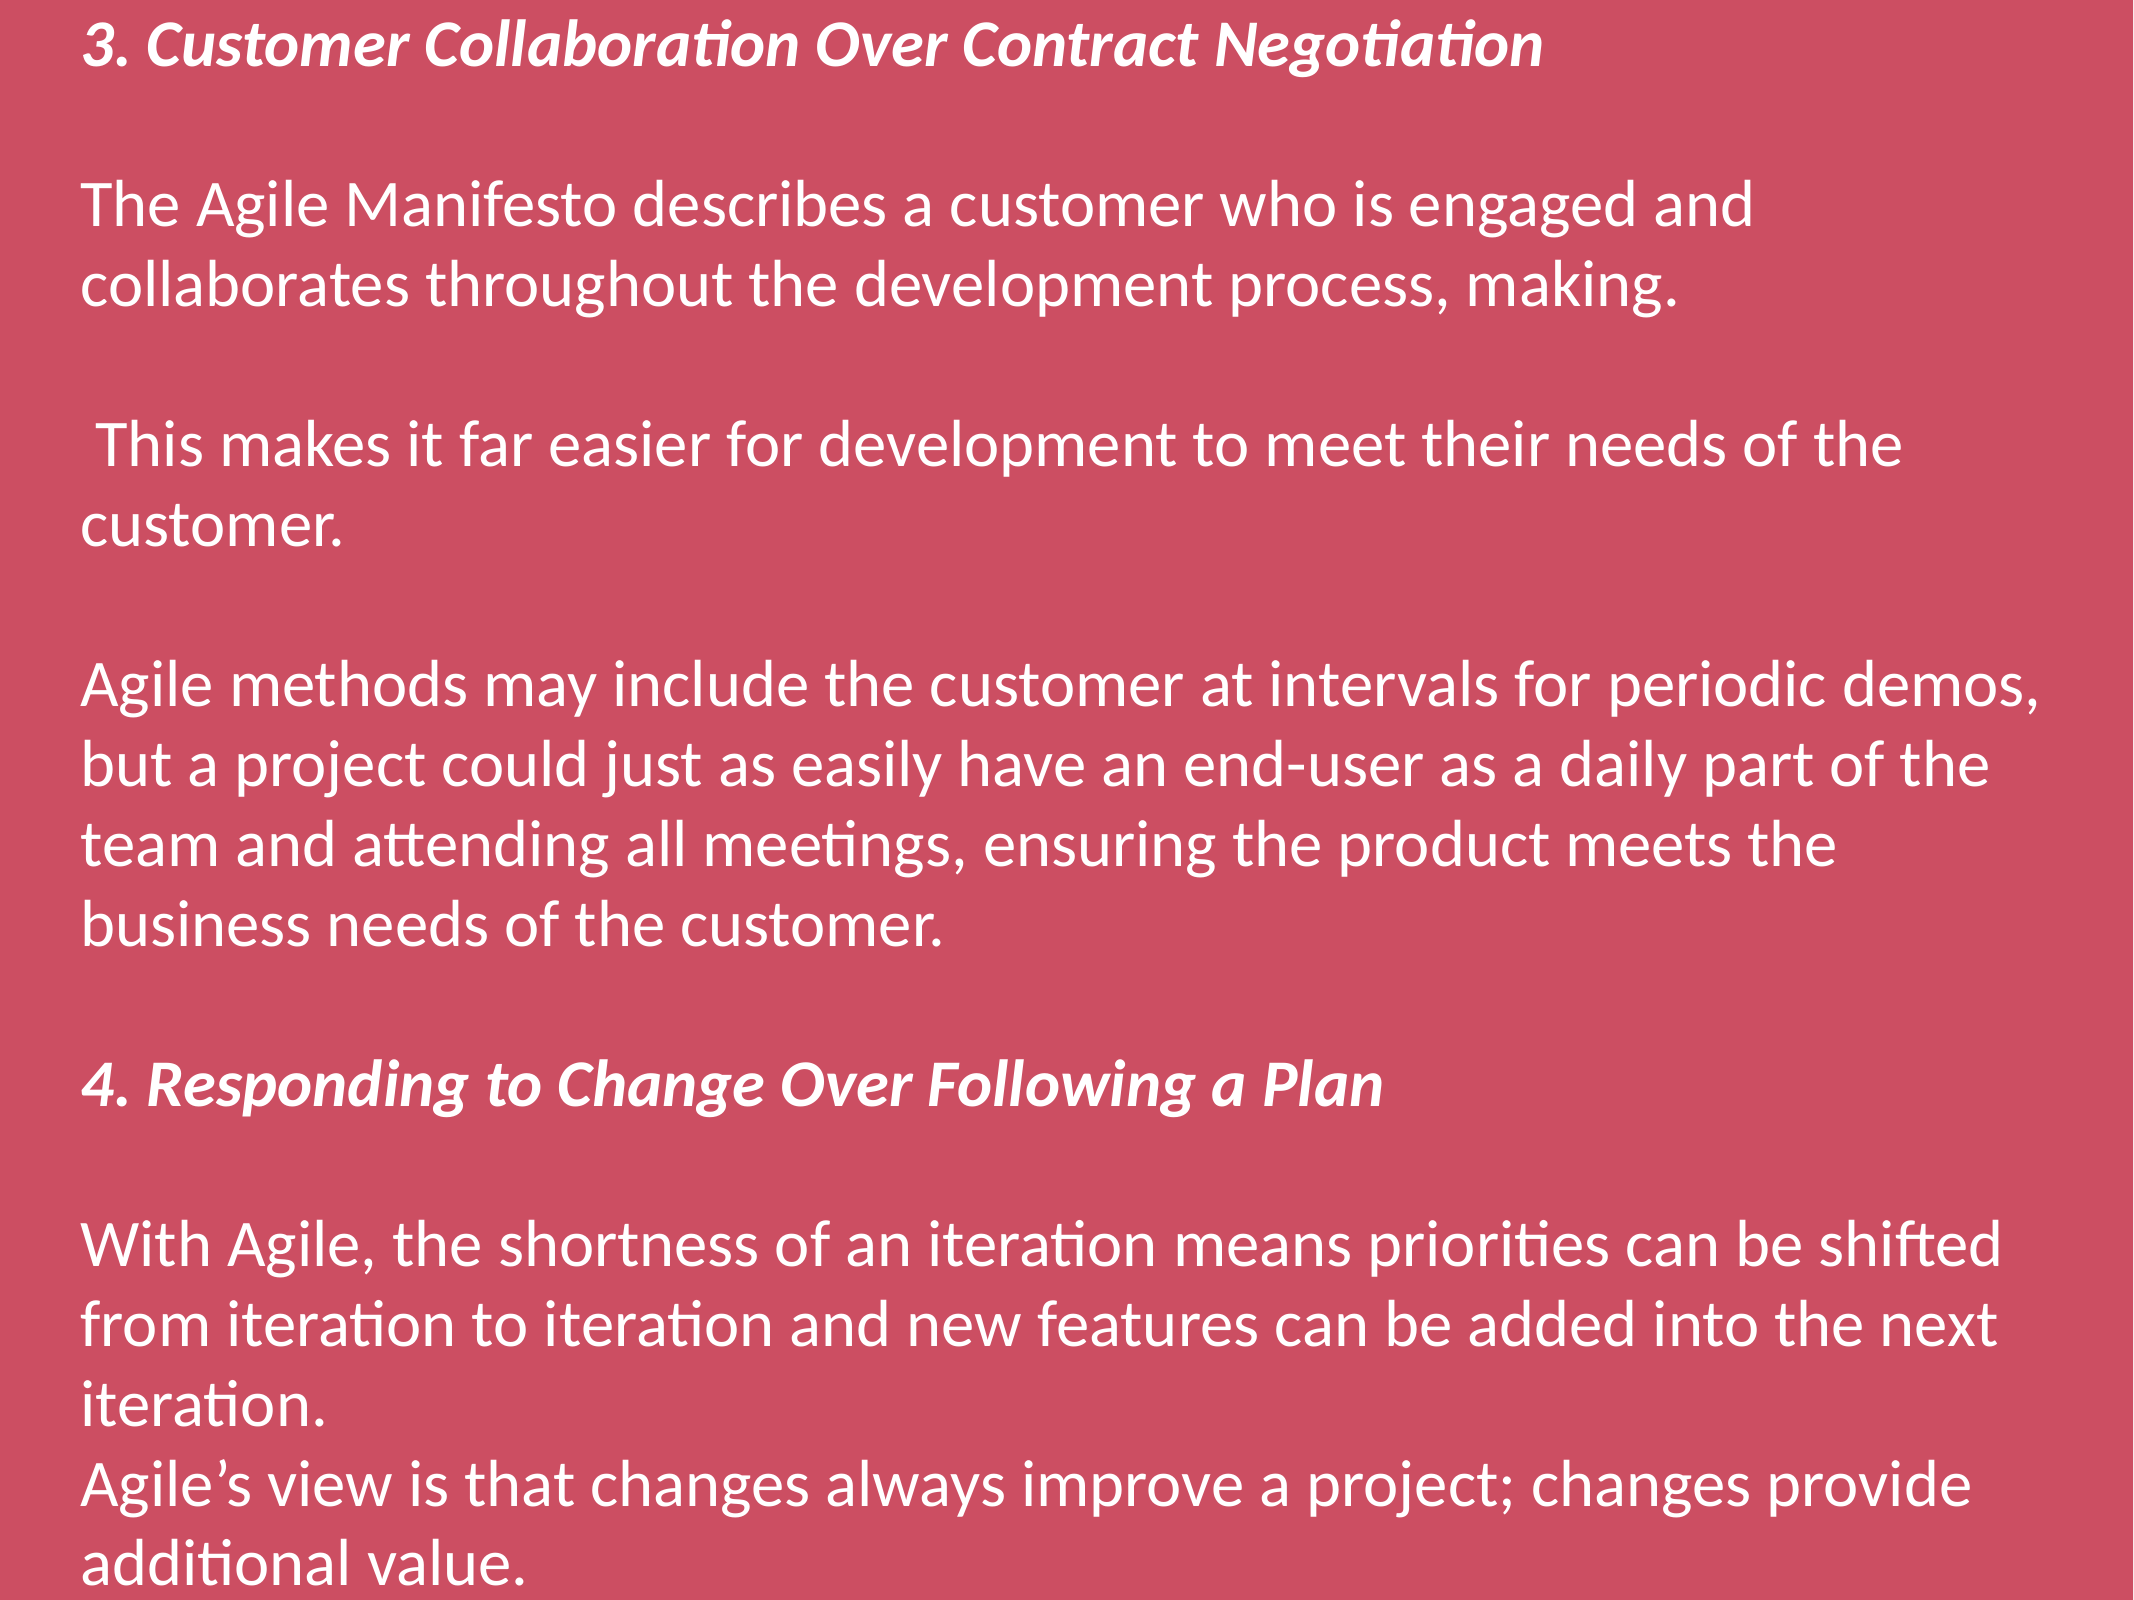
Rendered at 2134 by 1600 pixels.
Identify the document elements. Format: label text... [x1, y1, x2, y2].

title 3. Customer Collaboration Over Contract Negotiation The Agile Manifesto describes a customer who is engaged and collaborates throughout the development process, making. This makes it far easier for development to meet their needs of the customer. Agile methods may include the customer at intervals for periodic demos, but a project could just as easily have an end-user as a daily part of the team and attending all meetings, ensuring the product meets the business needs of the customer. 4. Responding to Change Over Following a Plan With Agile, the shortness of an iteration means priorities can be shifted from iteration to iteration and new features can be added into the next iteration. Agile’s view is that changes always improve a project; changes provide additional value. [80, 0, 2053, 1600]
